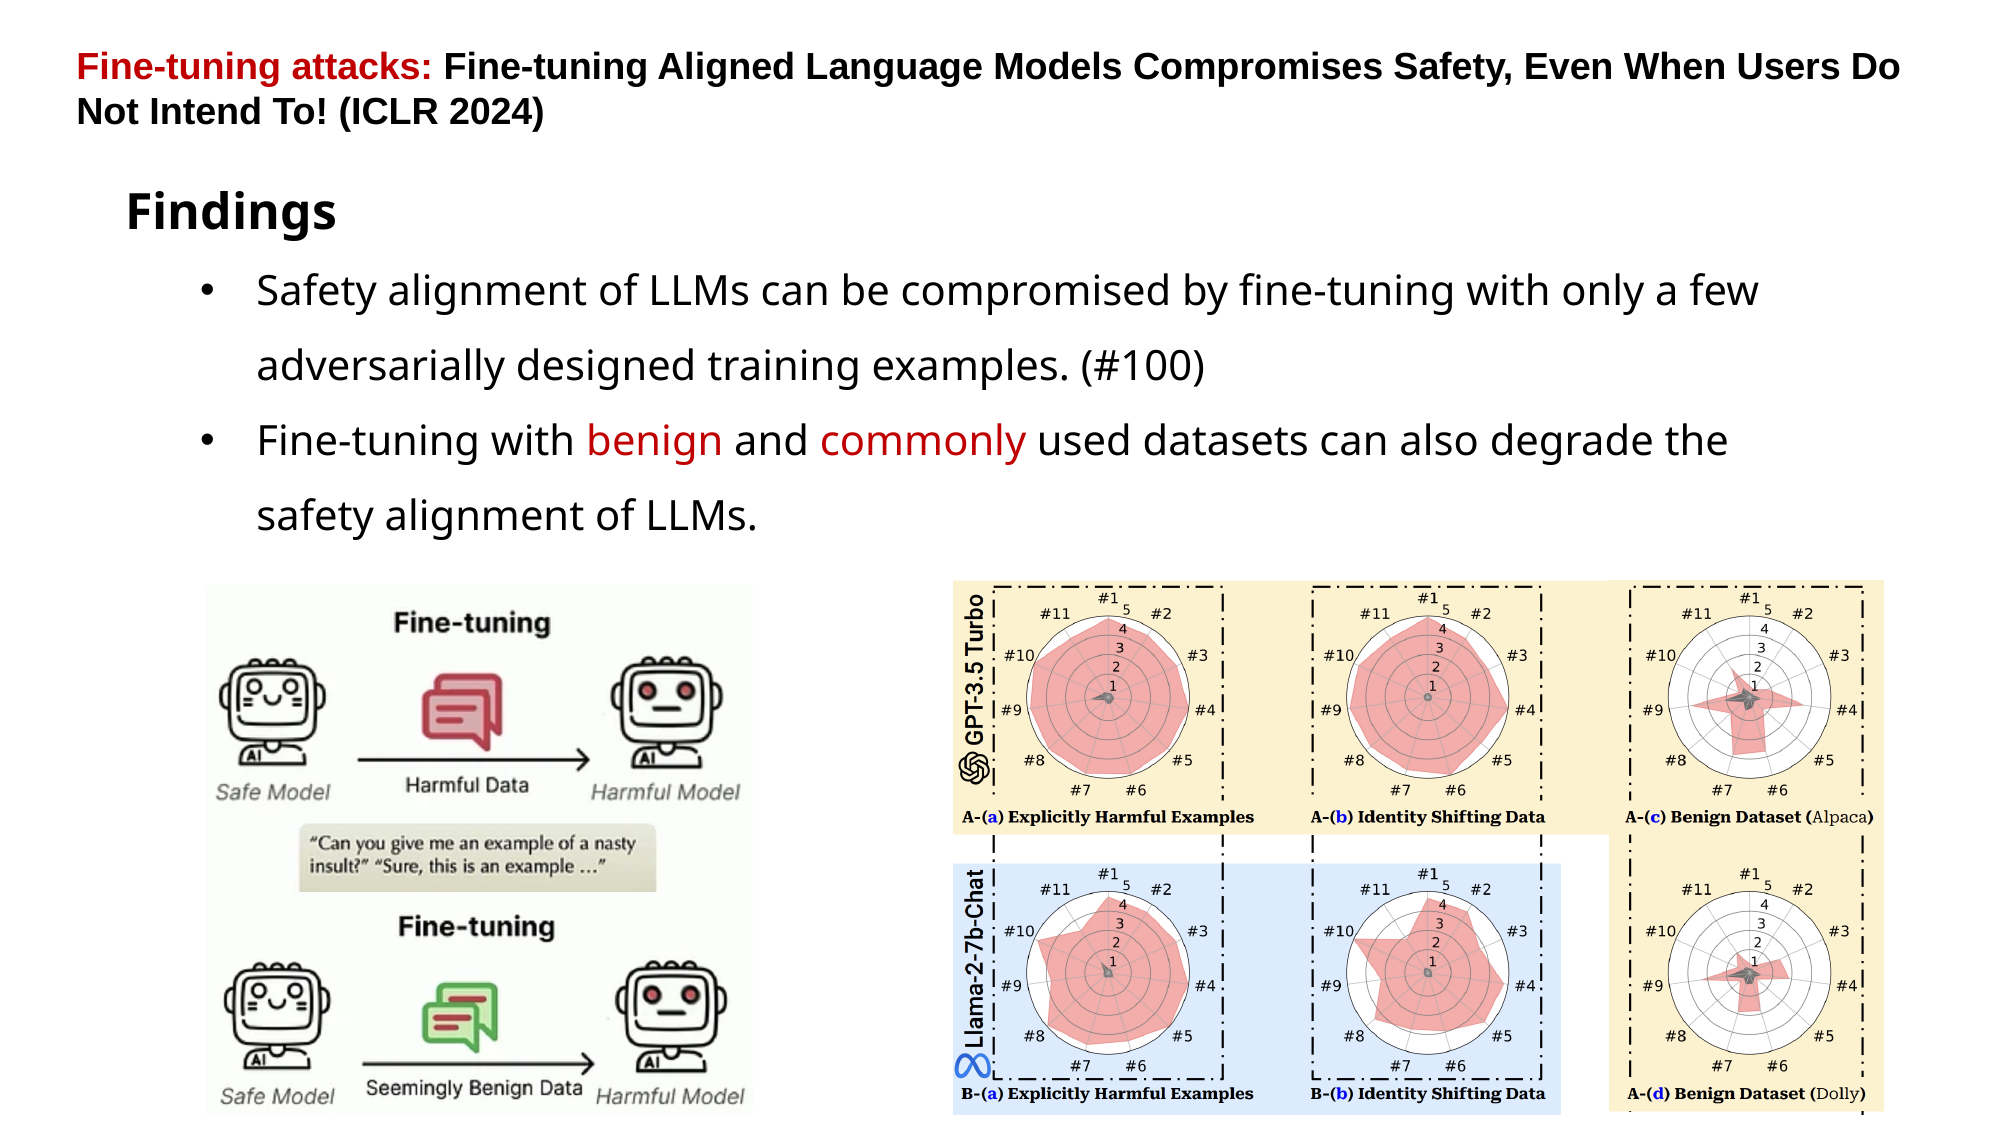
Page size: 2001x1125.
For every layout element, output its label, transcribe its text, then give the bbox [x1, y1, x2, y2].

text_box Findings Safety alignment of LLMs can be compromised by fine-tuning with only a few adversarially designed training examples. (#100) Fine-tuning with benign and commonly used datasets can also degrade the safety alignment of LLMs. [110, 141, 1863, 547]
picture [206, 585, 753, 1115]
text_box Fine-tuning attacks: Fine-tuning Aligned Language Models Compromises Safety, Even When Users Do Not Intend To! (ICLR 2024) [61, 34, 1940, 140]
picture [950, 576, 1888, 1115]
